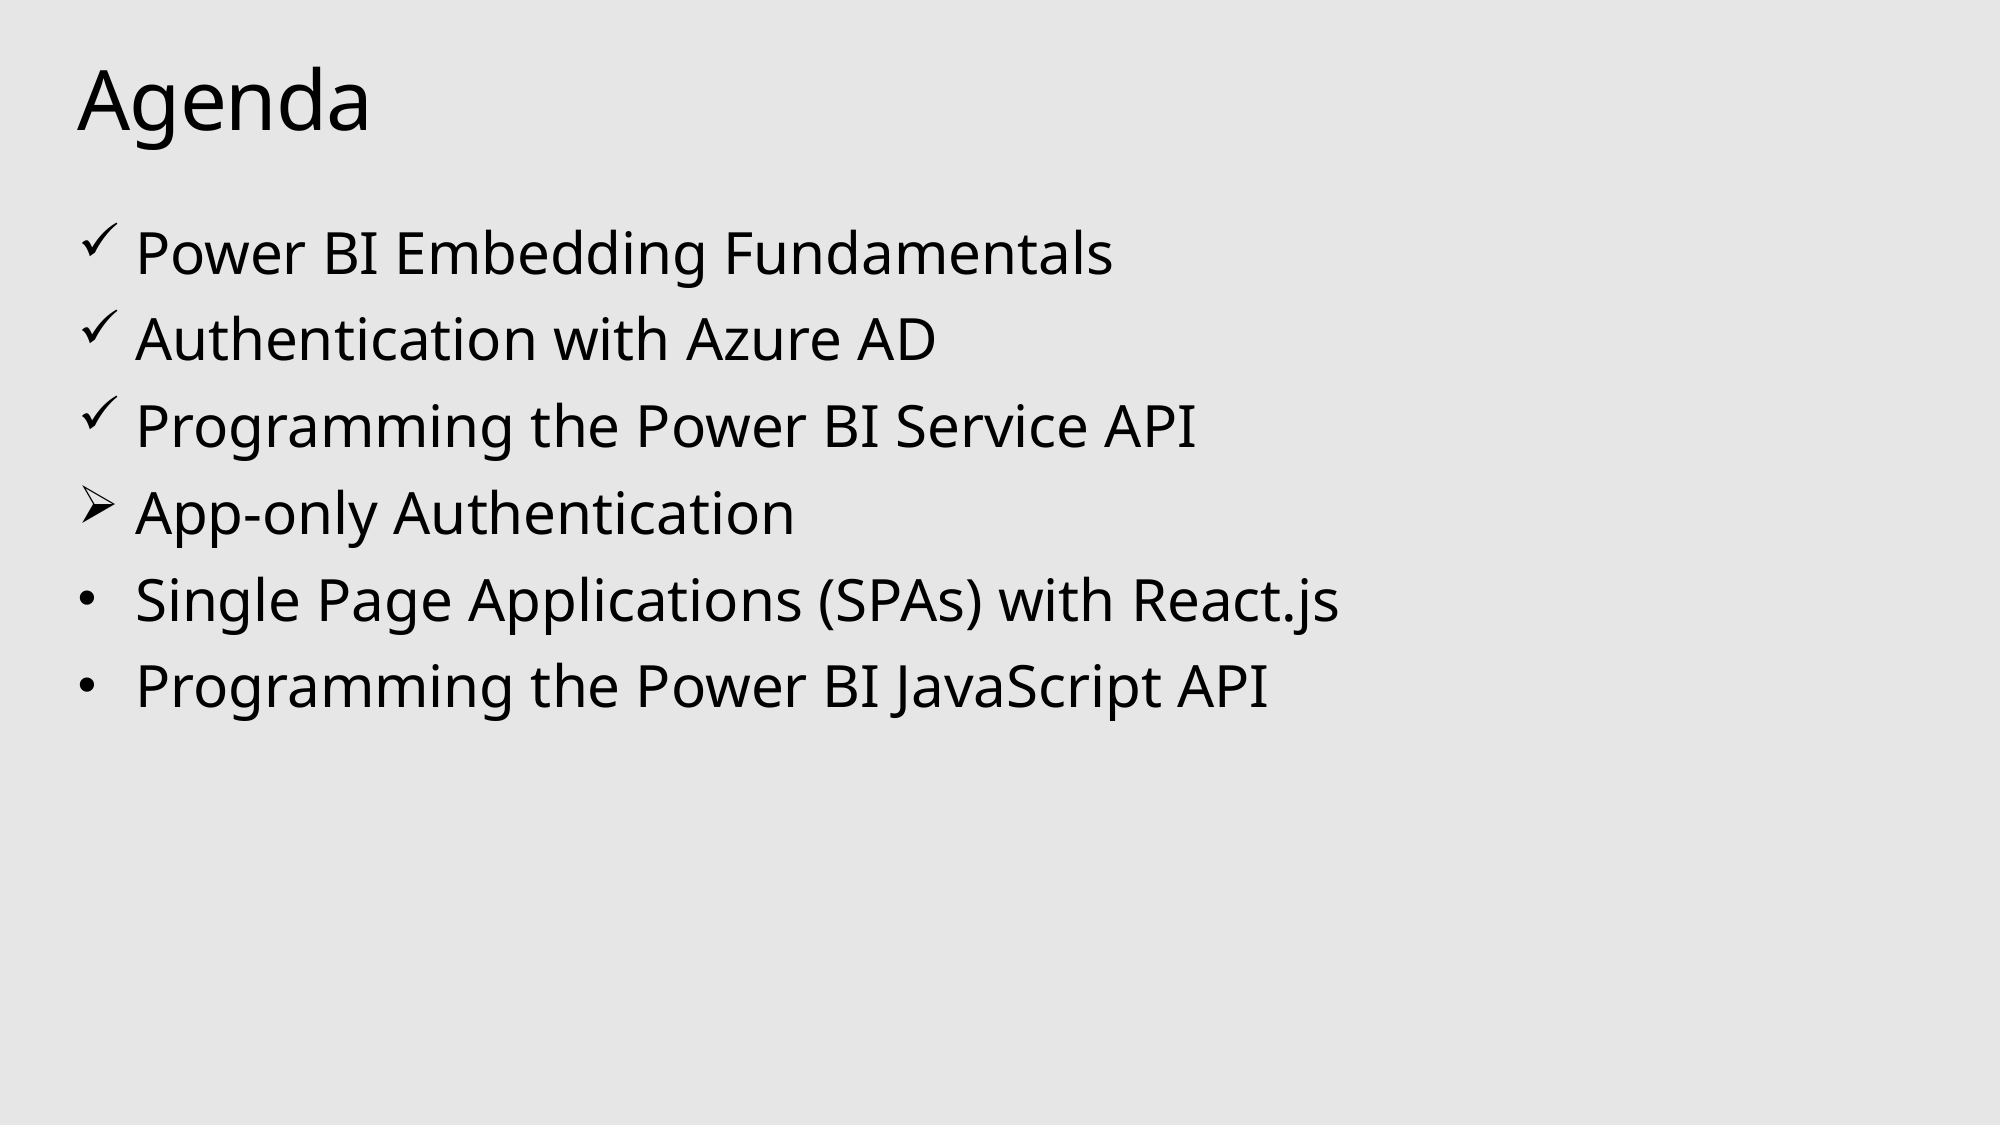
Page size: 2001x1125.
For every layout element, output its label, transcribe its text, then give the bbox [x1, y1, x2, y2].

title Agenda [77, 47, 1887, 149]
list Power BI Embedding Fundamentals Authentication with Azure AD Programming the Power BI Service API App-only Authentication Single Page Applications (SPAs) with React.js Programming the Power BI JavaScript API [77, 215, 1887, 725]
